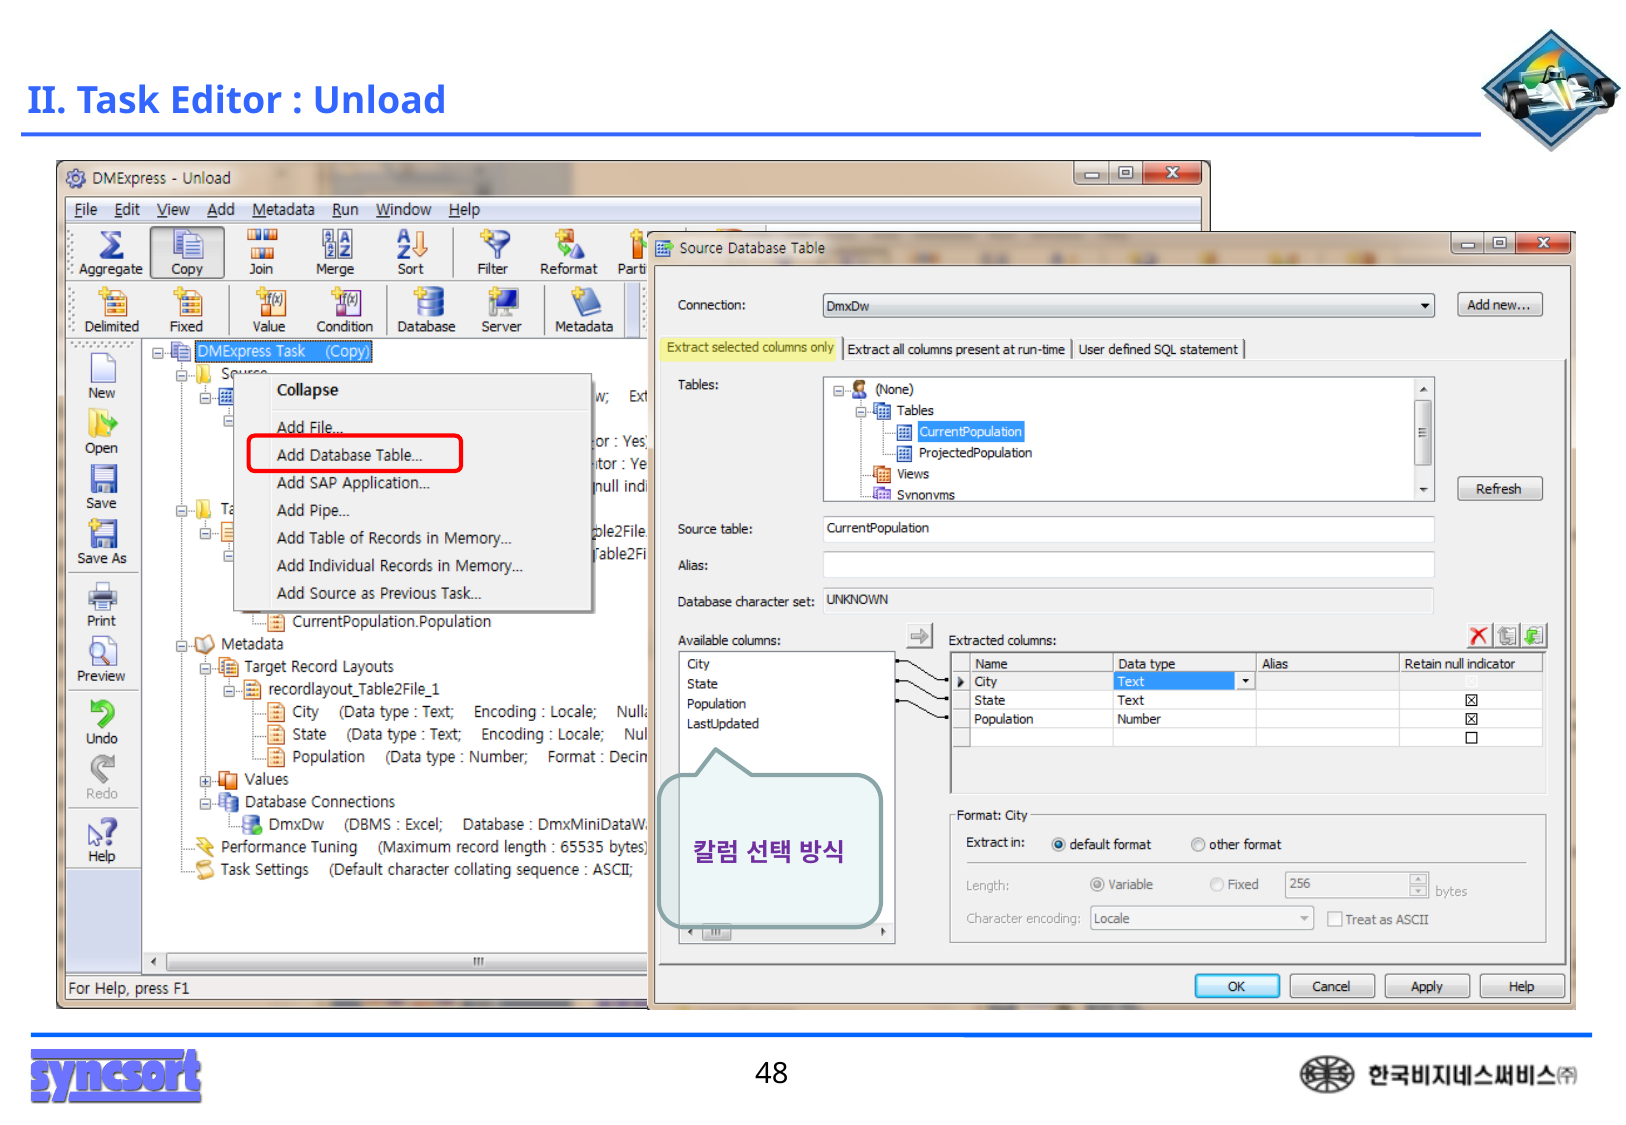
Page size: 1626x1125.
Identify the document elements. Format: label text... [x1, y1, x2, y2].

text_box II. Task Editor : Unload [12, 73, 1394, 124]
picture [56, 160, 1576, 1011]
picture [27, 1046, 205, 1104]
picture [1281, 1046, 1593, 1105]
picture [1481, 29, 1621, 153]
